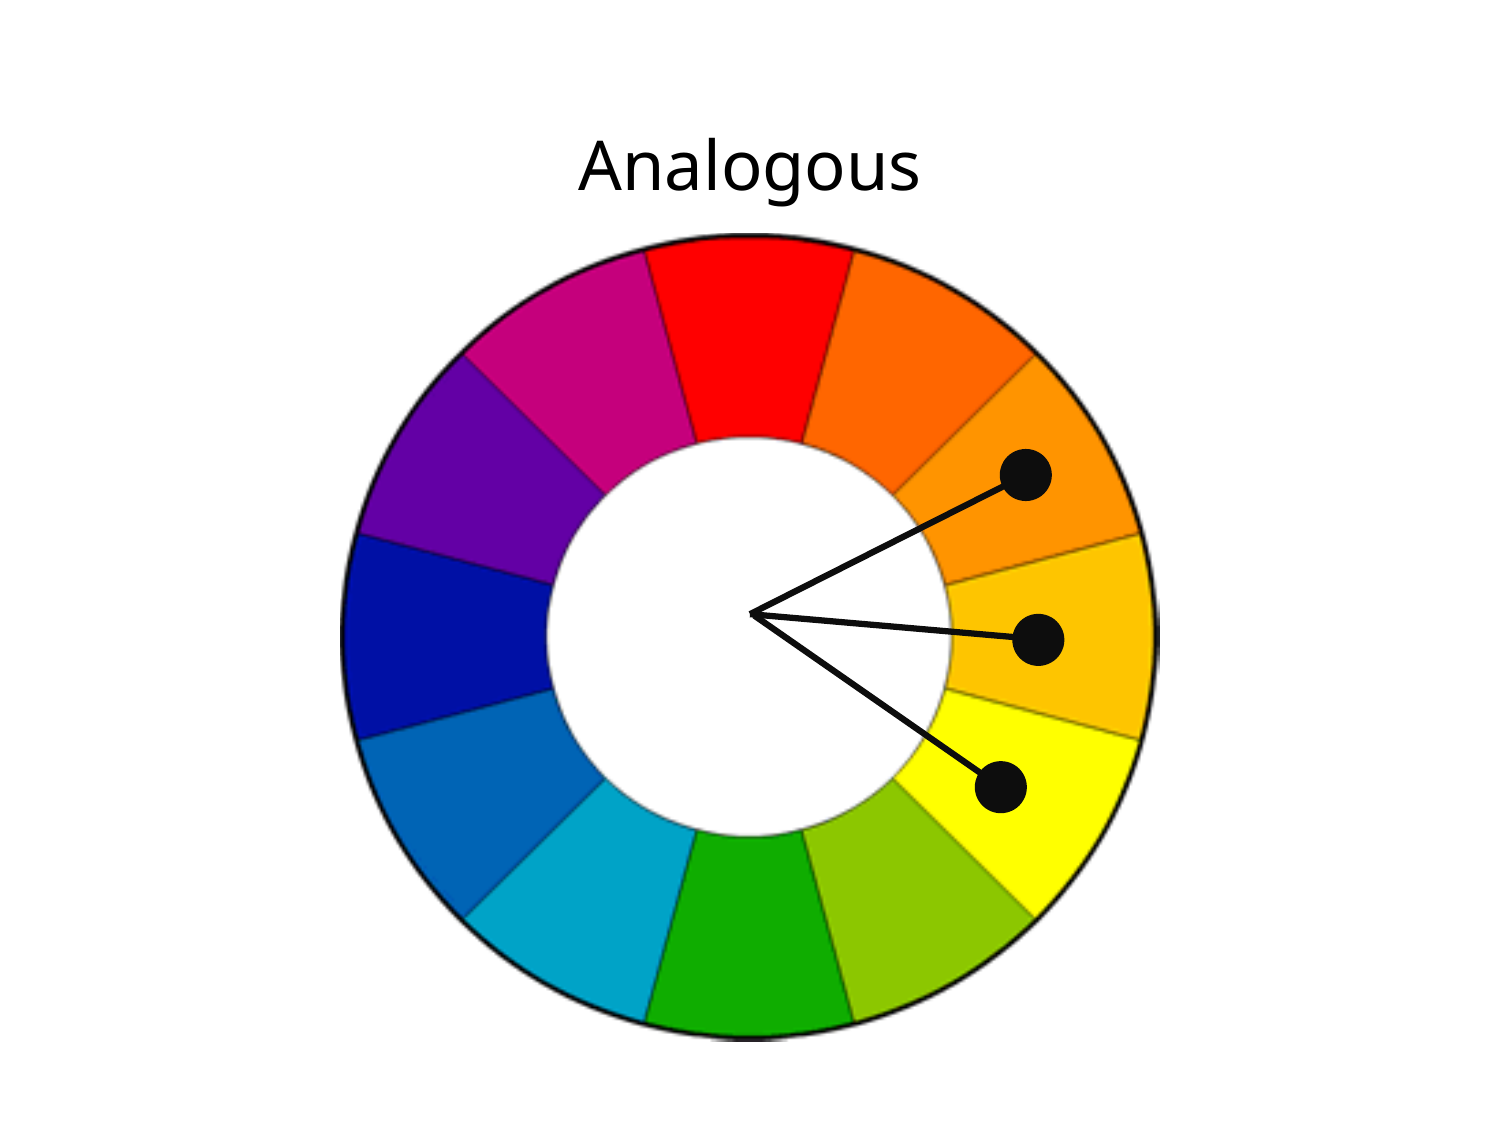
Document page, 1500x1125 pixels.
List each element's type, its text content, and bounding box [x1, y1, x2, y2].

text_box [749, 474, 1026, 614]
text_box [754, 615, 1001, 788]
title Analogous [103, 59, 1397, 278]
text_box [749, 614, 1039, 640]
picture [340, 233, 1160, 1042]
